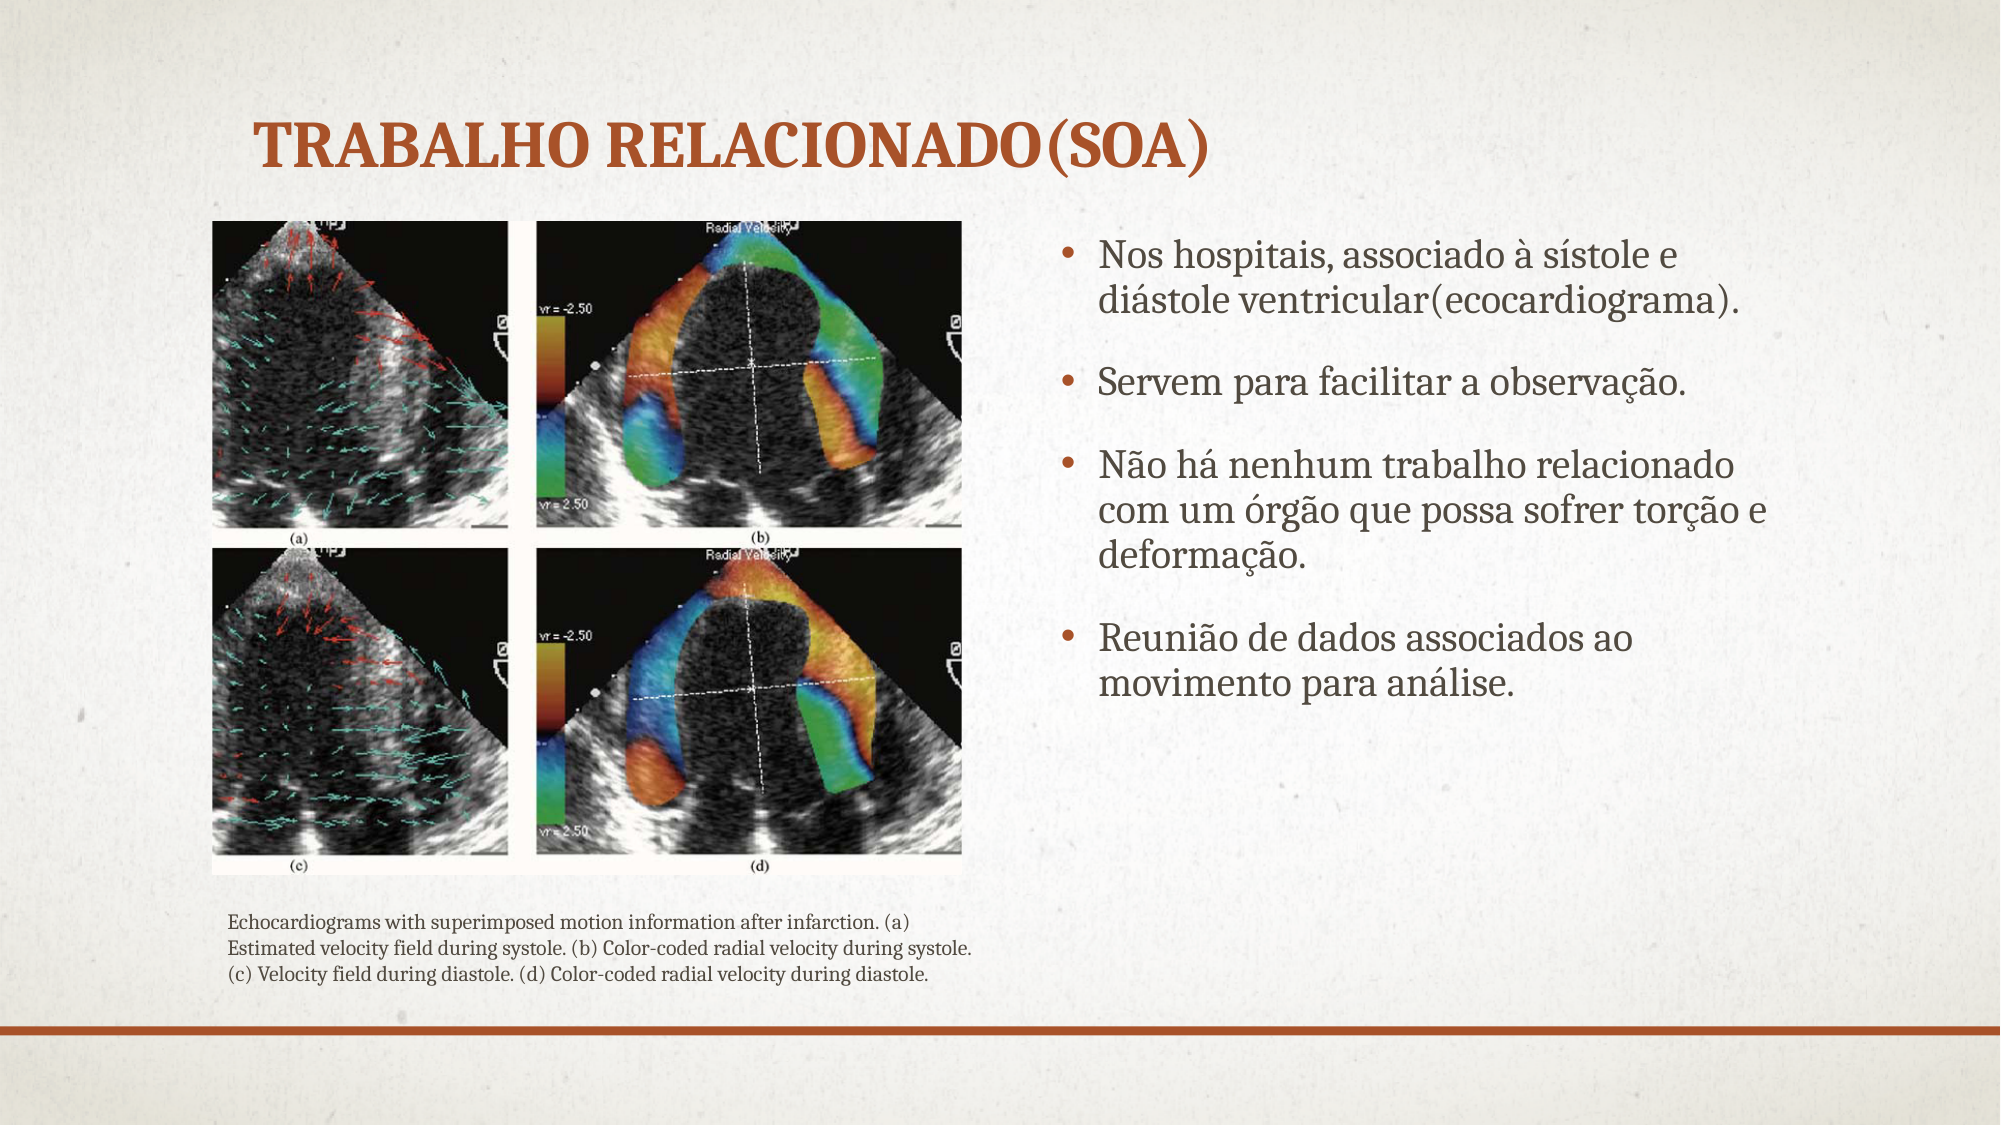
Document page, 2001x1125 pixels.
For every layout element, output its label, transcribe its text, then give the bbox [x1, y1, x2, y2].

picture [0, 0, 2001, 1125]
list Nos hospitais, associado à sístole e diástole ventricular(ecocardiograma). Servem para facilitar a observação. Não há nenhum trabalho relacionado com um órgão que possa sofrer torção e deformação. Reunião de dados associados ao movimento para análise. [1038, 224, 1814, 901]
text_box Echocardiograms with superimposed motion information after infarction. (a) Estimated velocity field during systole. (b) Color-coded radial velocity during systole. (c) Velocity field during diastole. (d) Color-coded radial velocity during diastole. [212, 900, 1000, 994]
title Trabalho relacionado(SOA) [238, 1, 1814, 189]
